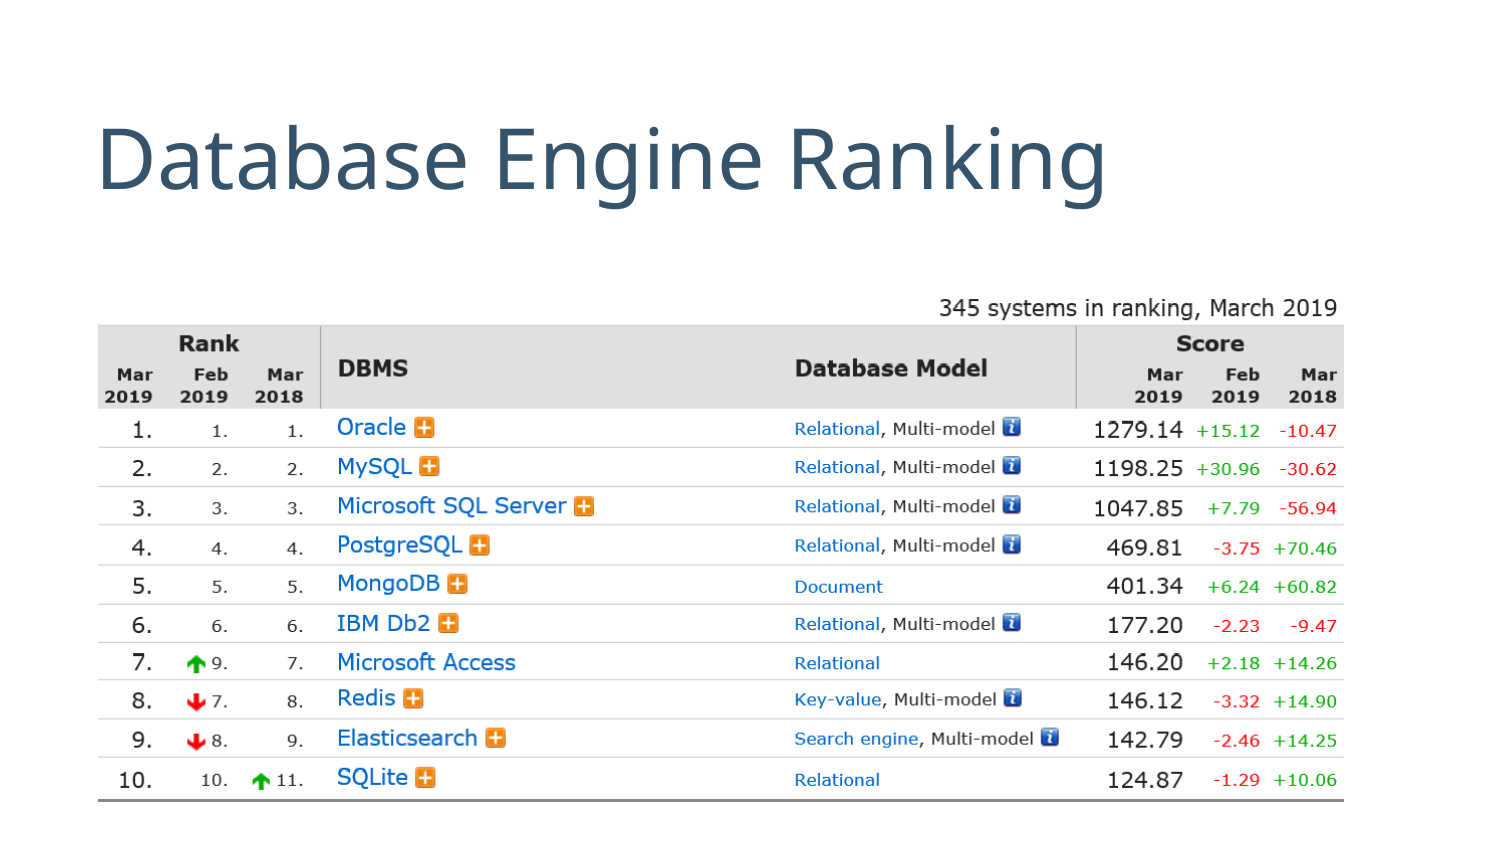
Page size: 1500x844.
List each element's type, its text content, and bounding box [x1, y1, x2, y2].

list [90, 288, 1354, 802]
title Database Engine Ranking [80, 61, 1407, 266]
